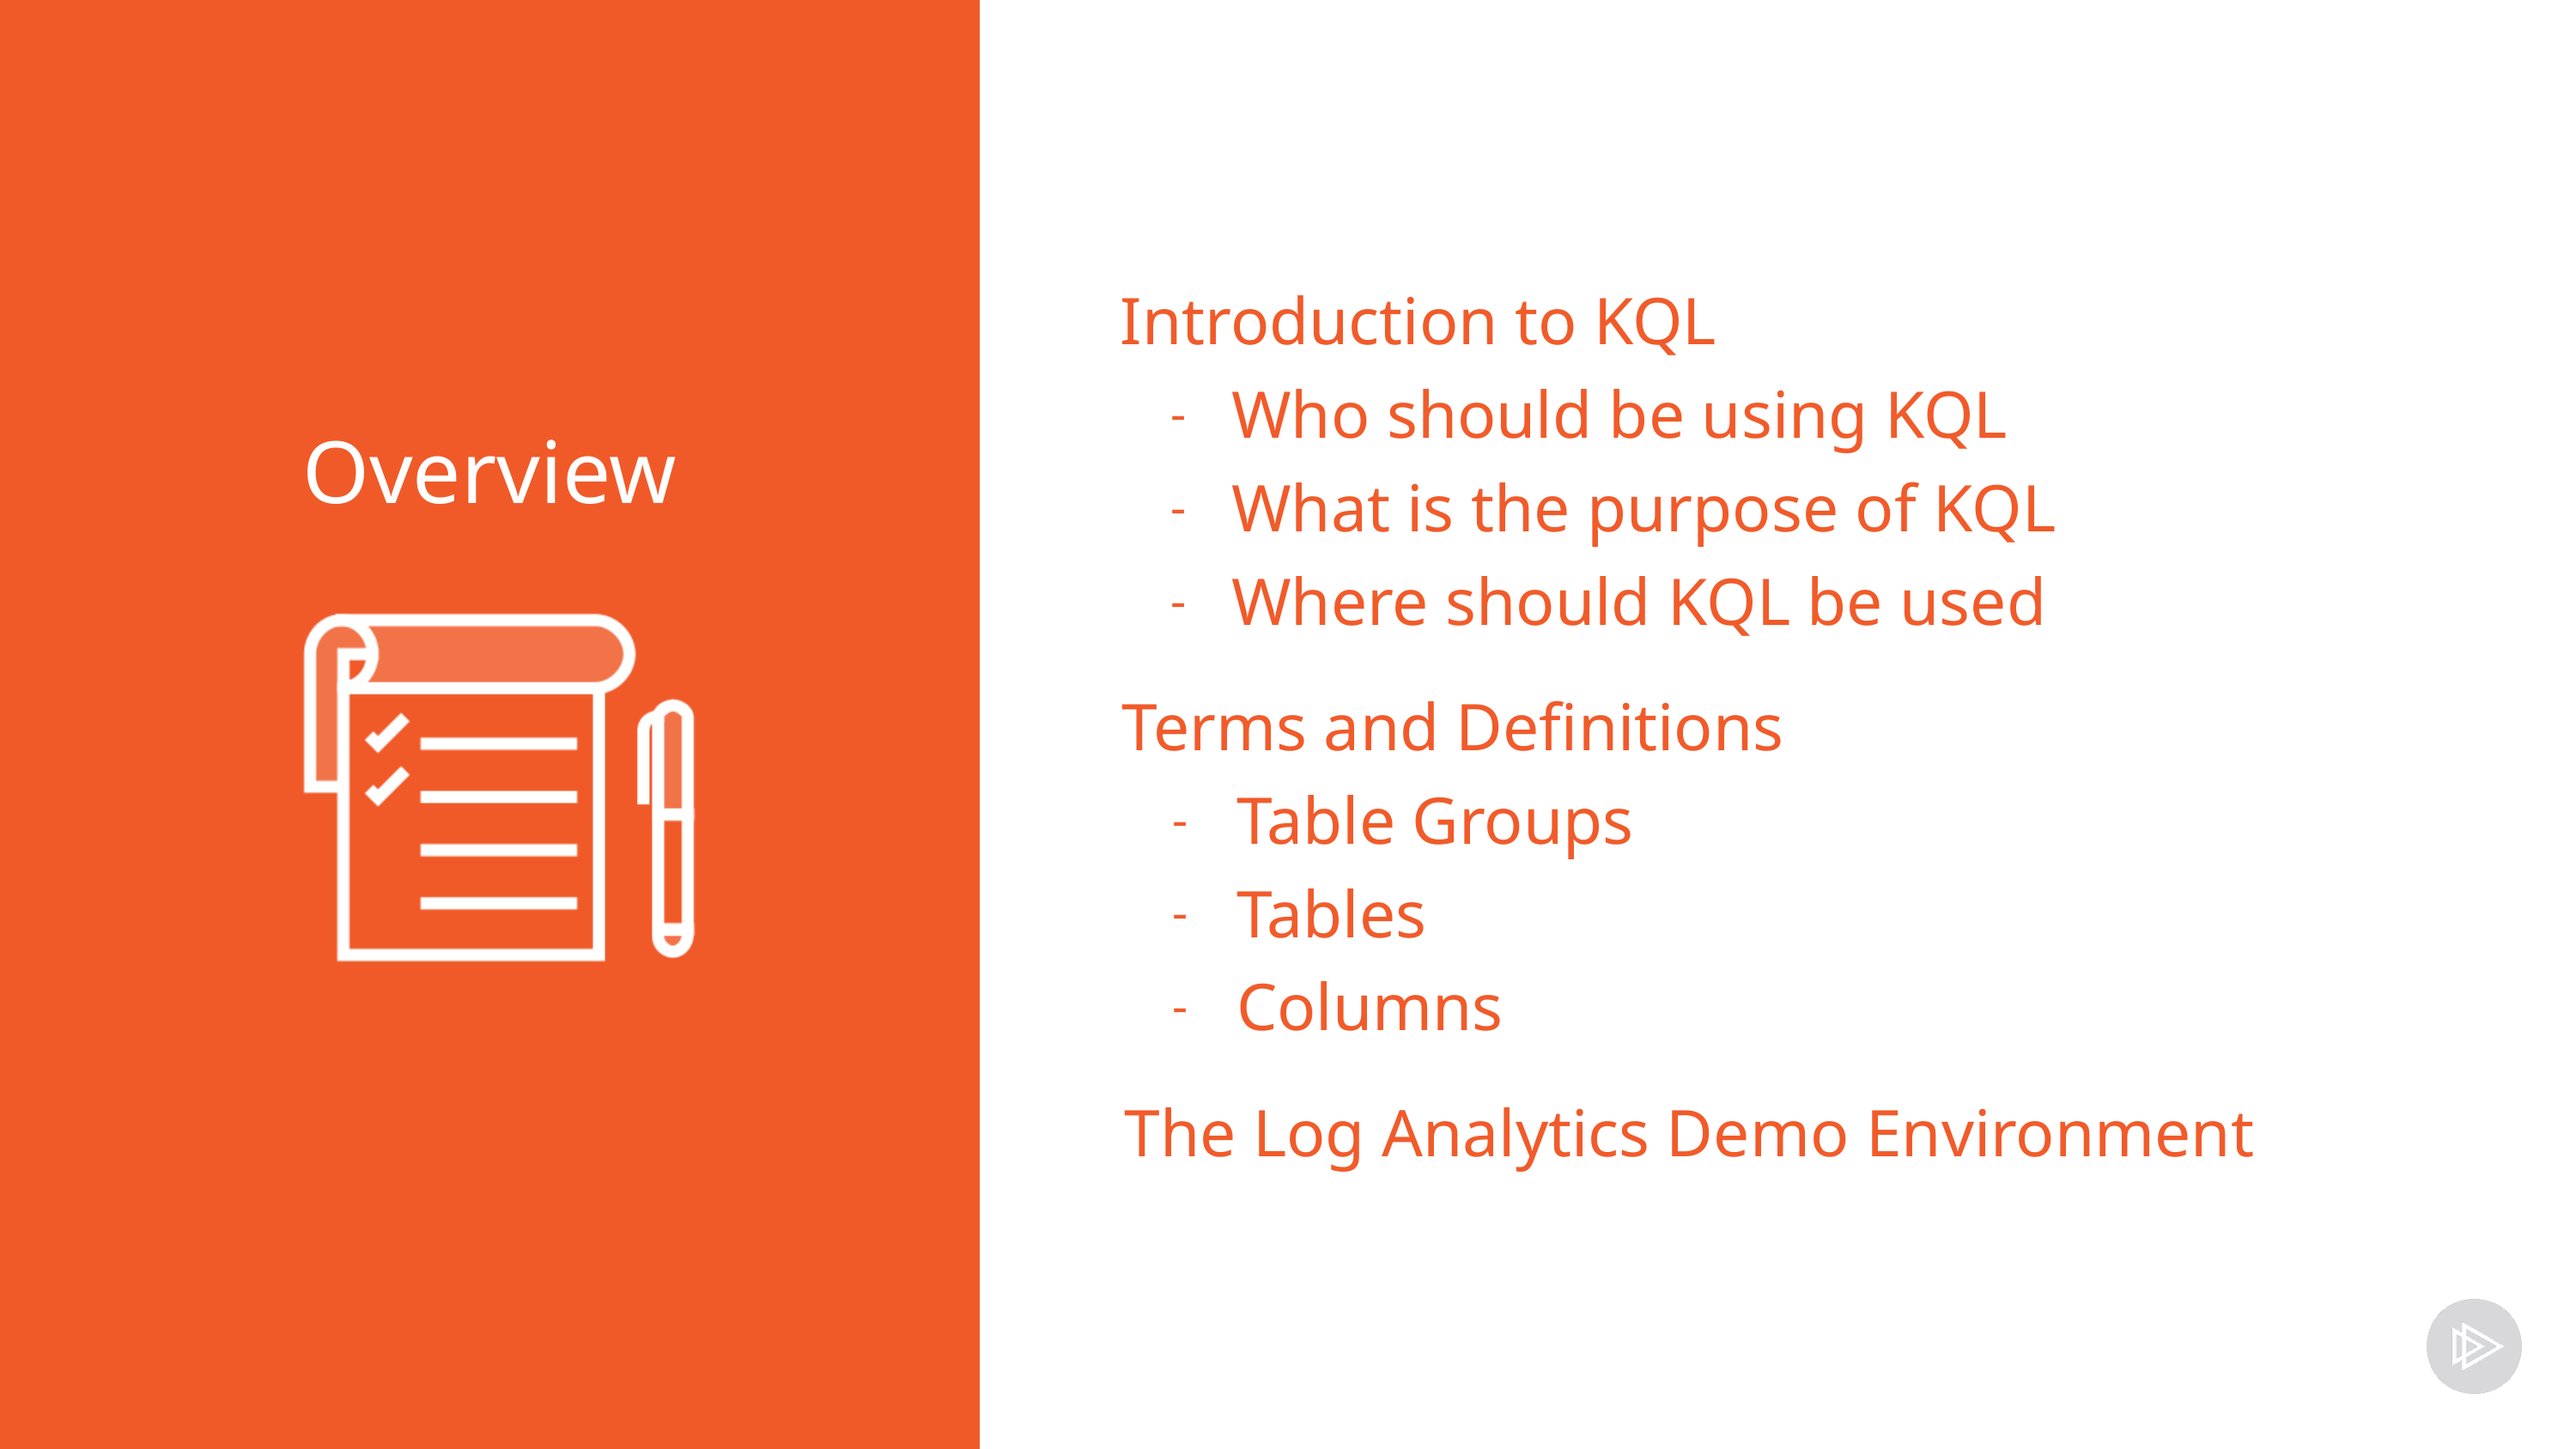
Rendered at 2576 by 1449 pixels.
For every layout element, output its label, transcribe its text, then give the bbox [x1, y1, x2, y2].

picture [0, 0, 980, 1449]
list Introduction to KQL Who should be using KQL What is the purpose of KQL Where should KQL be used Terms and Definitions Table Groups Tables Columns The Log Analytics Demo Environment [1095, 114, 2460, 1336]
list Overview [157, 385, 823, 528]
